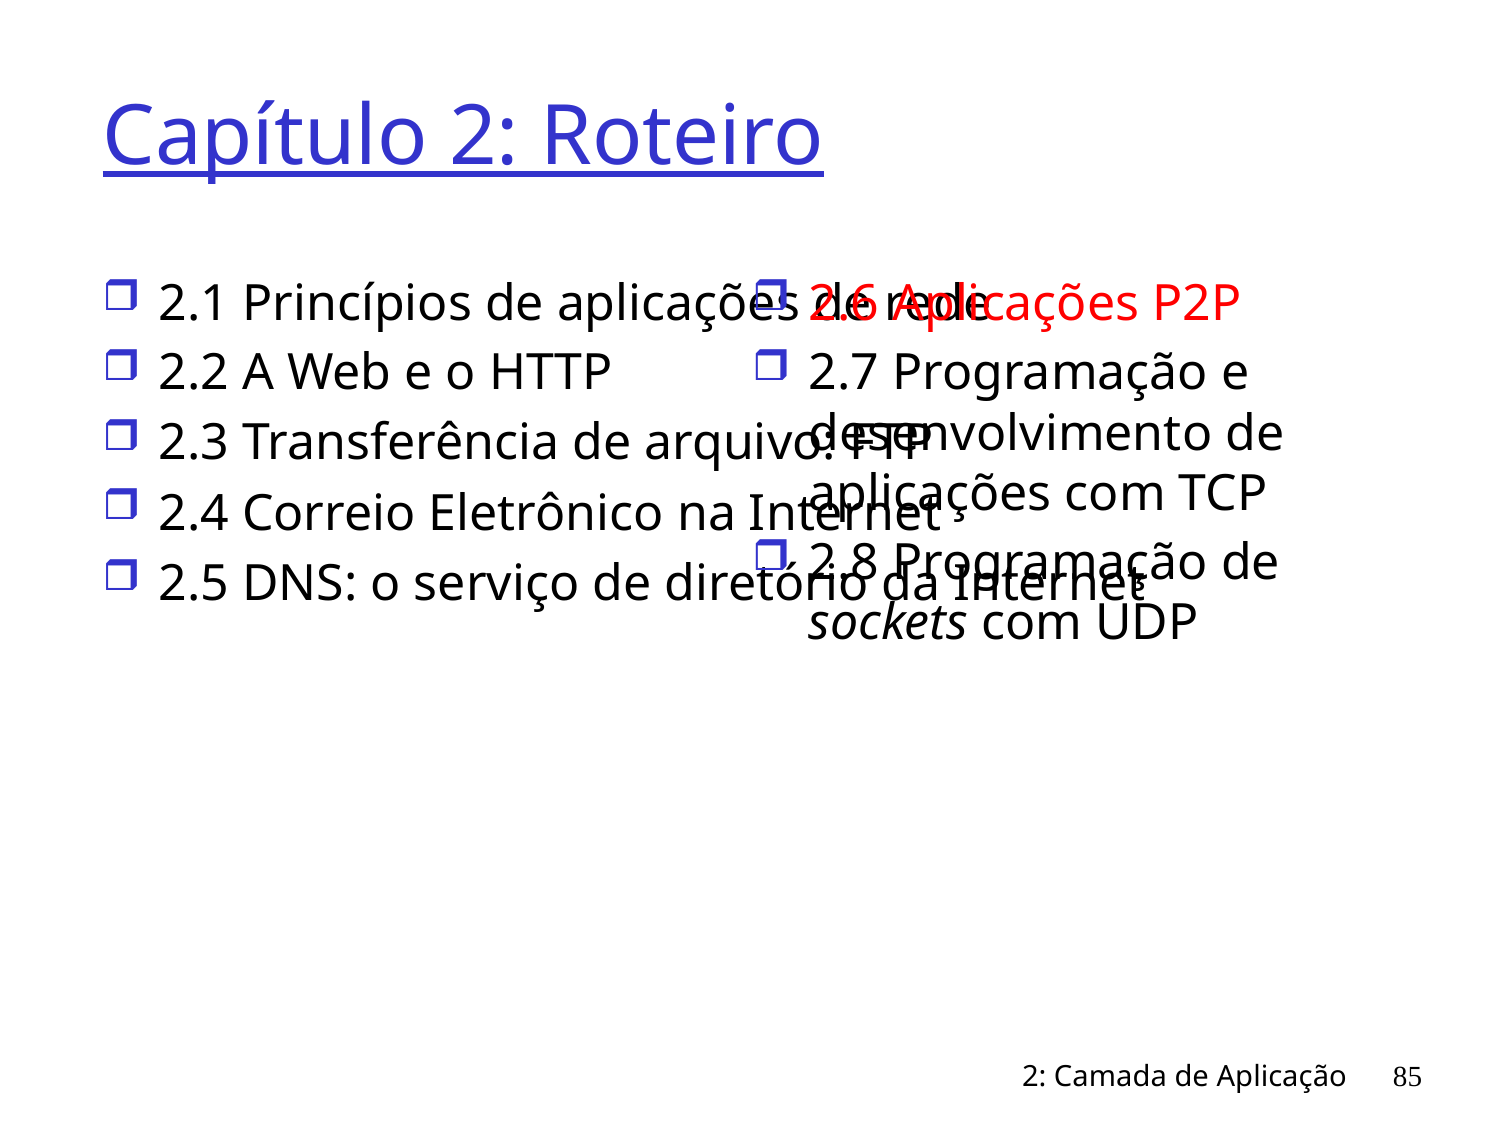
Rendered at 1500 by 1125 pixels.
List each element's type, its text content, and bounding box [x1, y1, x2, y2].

list 2.6 Aplicações P2P 2.7 Programação e desenvolvimento de aplicações com TCP 2.8 Programação de sockets com UDP [737, 262, 1403, 1026]
footer 2: Camada de Aplicação [887, 1049, 1362, 1125]
slide_number 85 [1362, 1049, 1438, 1125]
list 2.1 Princípios de aplicações de rede 2.2 A Web e o HTTP 2.3 Transferência de arquivo: FTP 2.4 Correio Eletrônico na Internet 2.5 DNS: o serviço de diretório da Internet [87, 262, 737, 1026]
title Capítulo 2: Roteiro [87, 37, 1363, 226]
